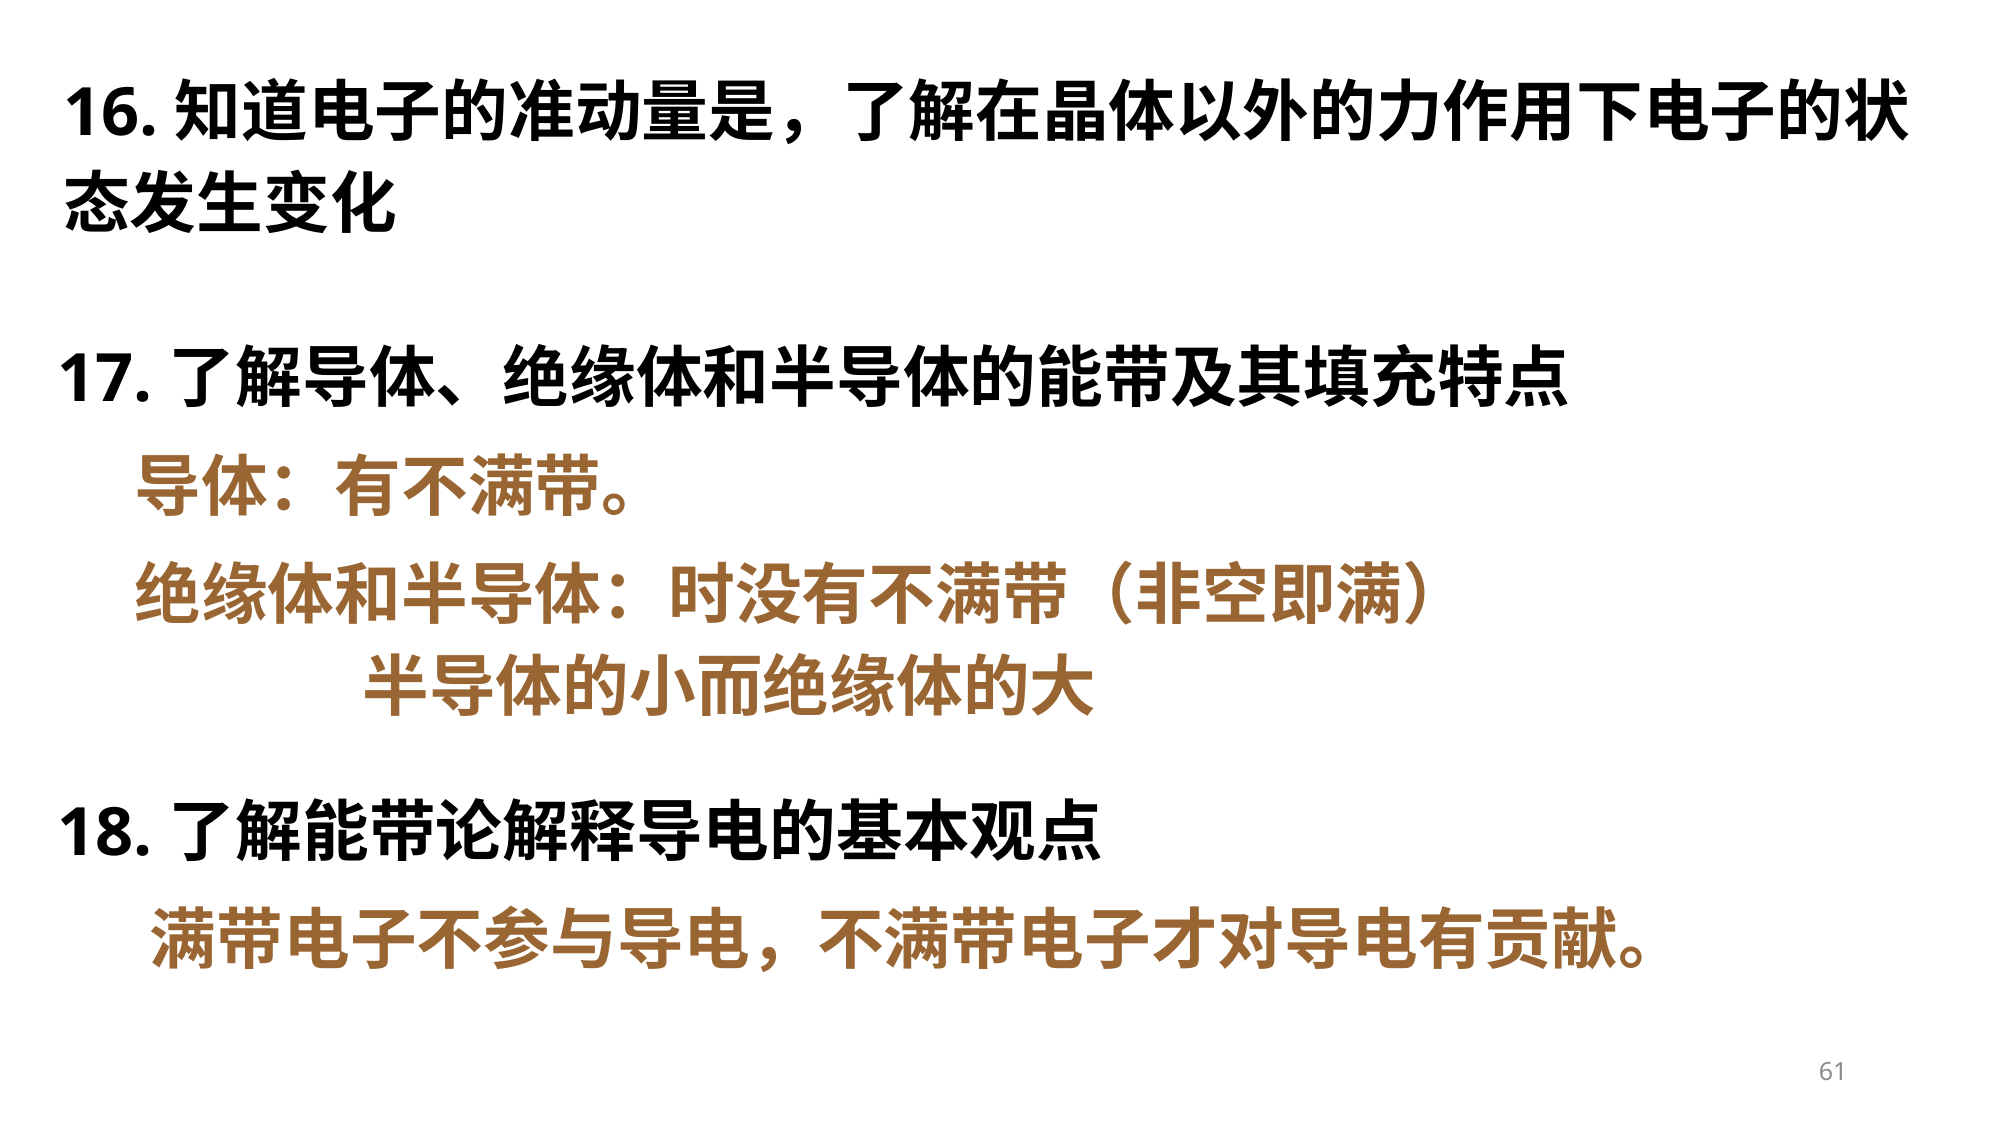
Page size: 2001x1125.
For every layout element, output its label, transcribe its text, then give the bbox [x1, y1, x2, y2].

slide_number 61 [1412, 1042, 1863, 1103]
text_box 18.了解能带论解释导电的基本观点 满带电子不参与导电，不满带电子才对导电有贡献。 [42, 768, 1803, 985]
